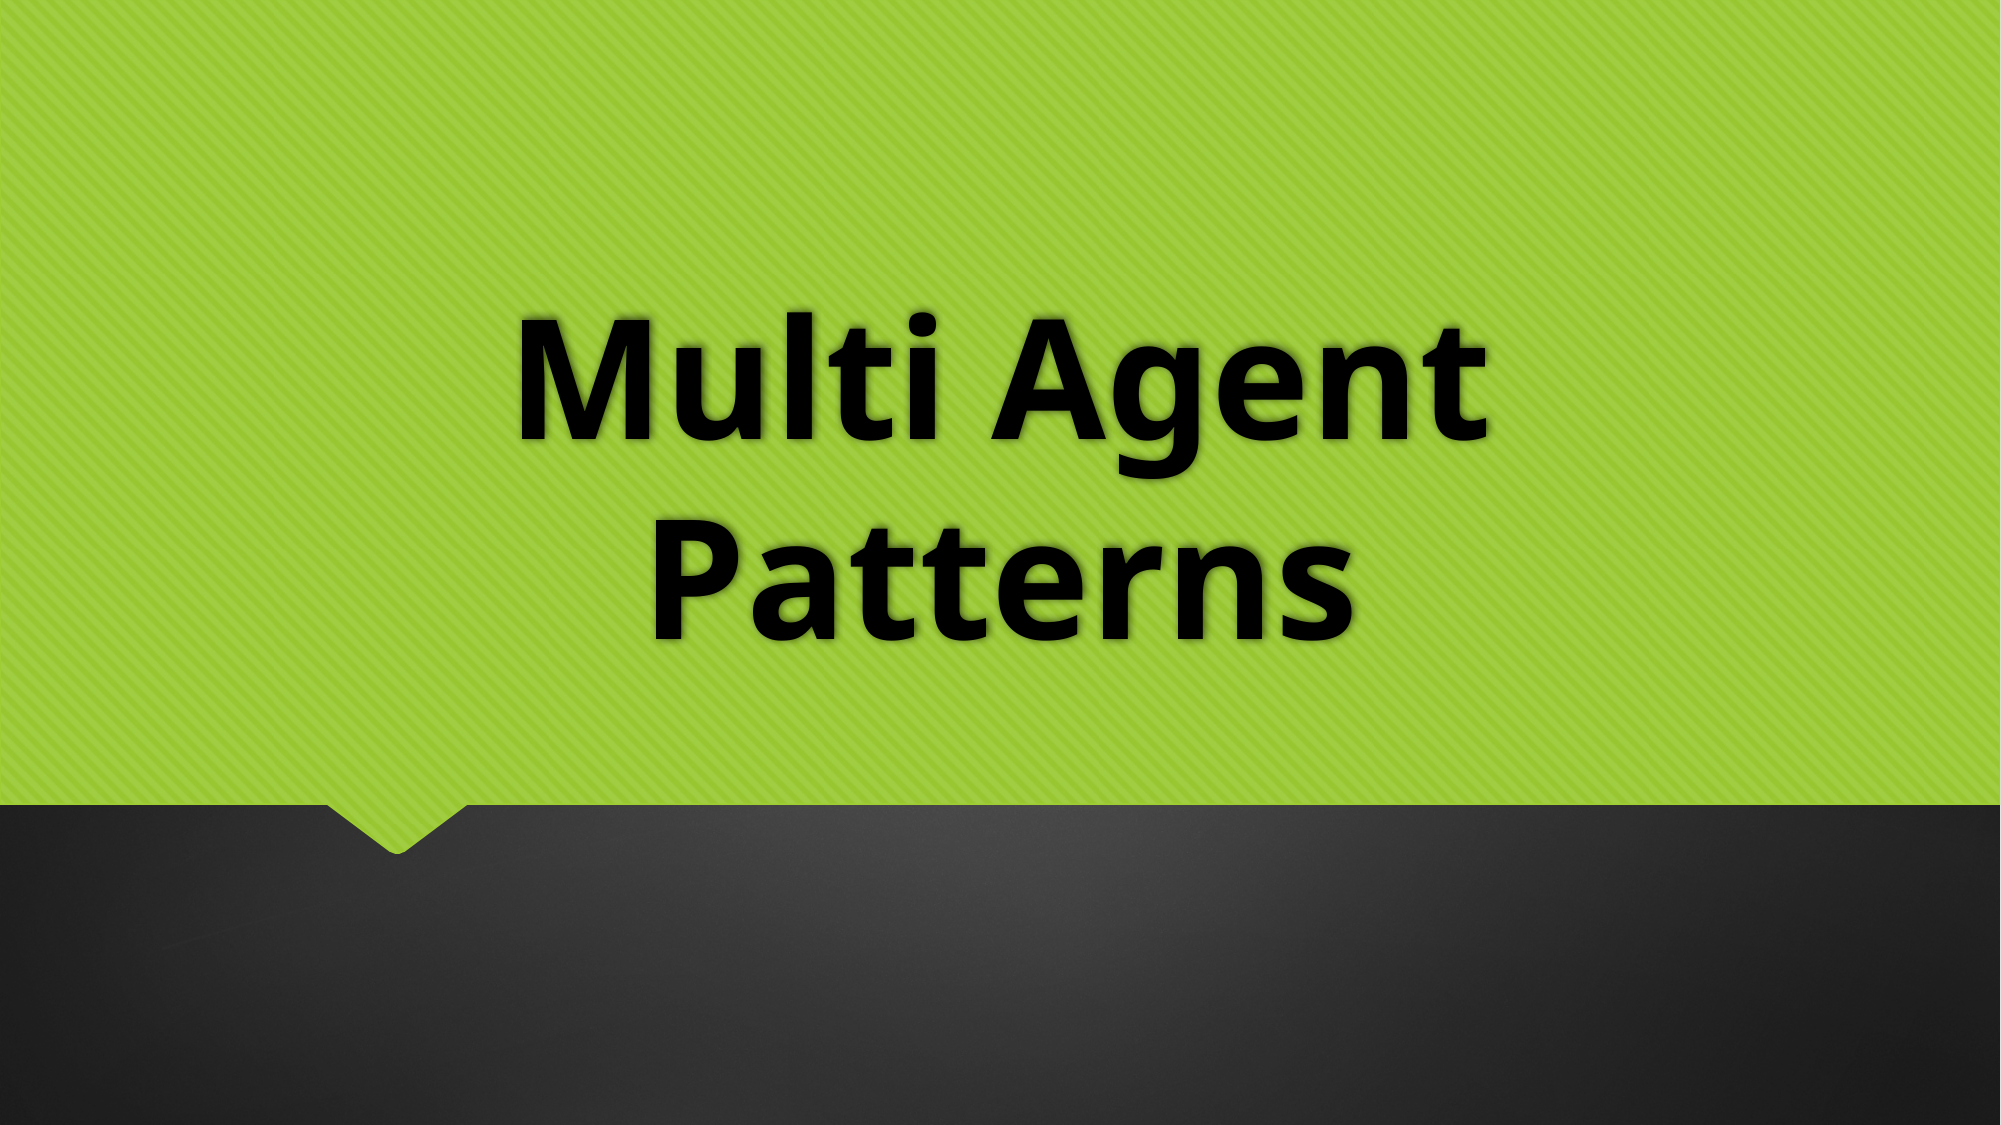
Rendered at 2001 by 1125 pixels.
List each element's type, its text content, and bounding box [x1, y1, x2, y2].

title Multi Agent Patterns [158, 102, 1842, 681]
